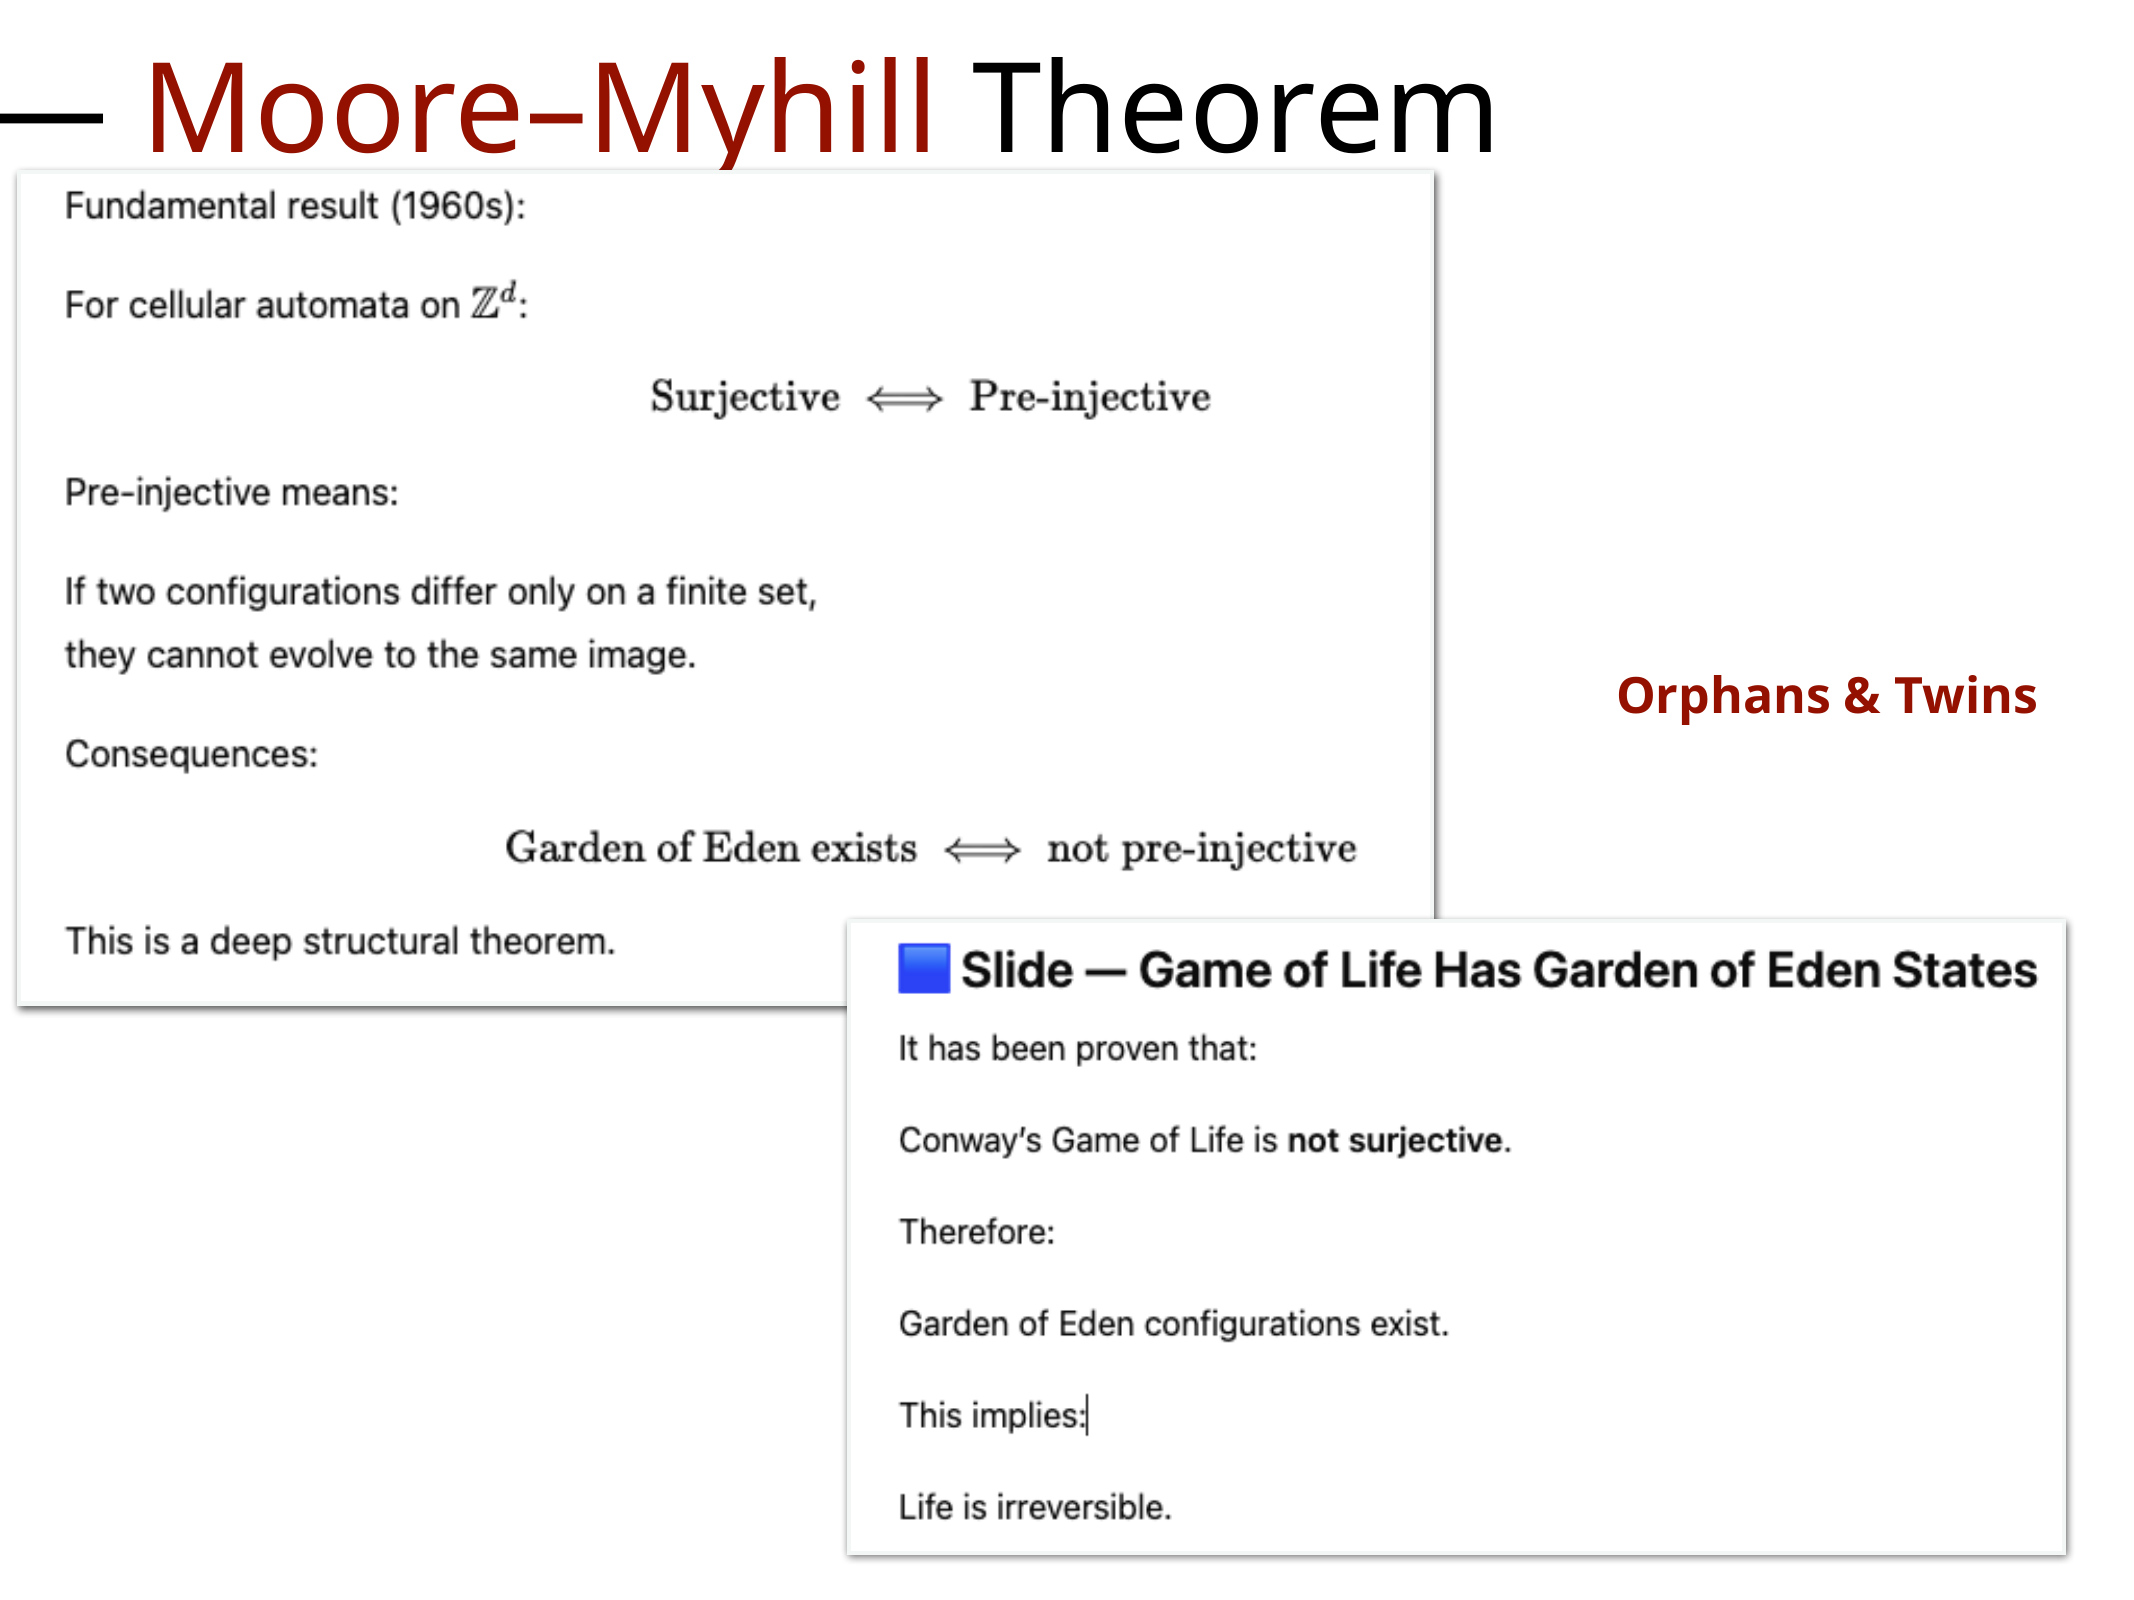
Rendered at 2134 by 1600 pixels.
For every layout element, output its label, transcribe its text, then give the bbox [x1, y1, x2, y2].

text_box — Moore–Myhill Theorem [0, 19, 1511, 186]
picture [20, 173, 2062, 1551]
text_box Orphans & Twins [1608, 655, 2047, 732]
